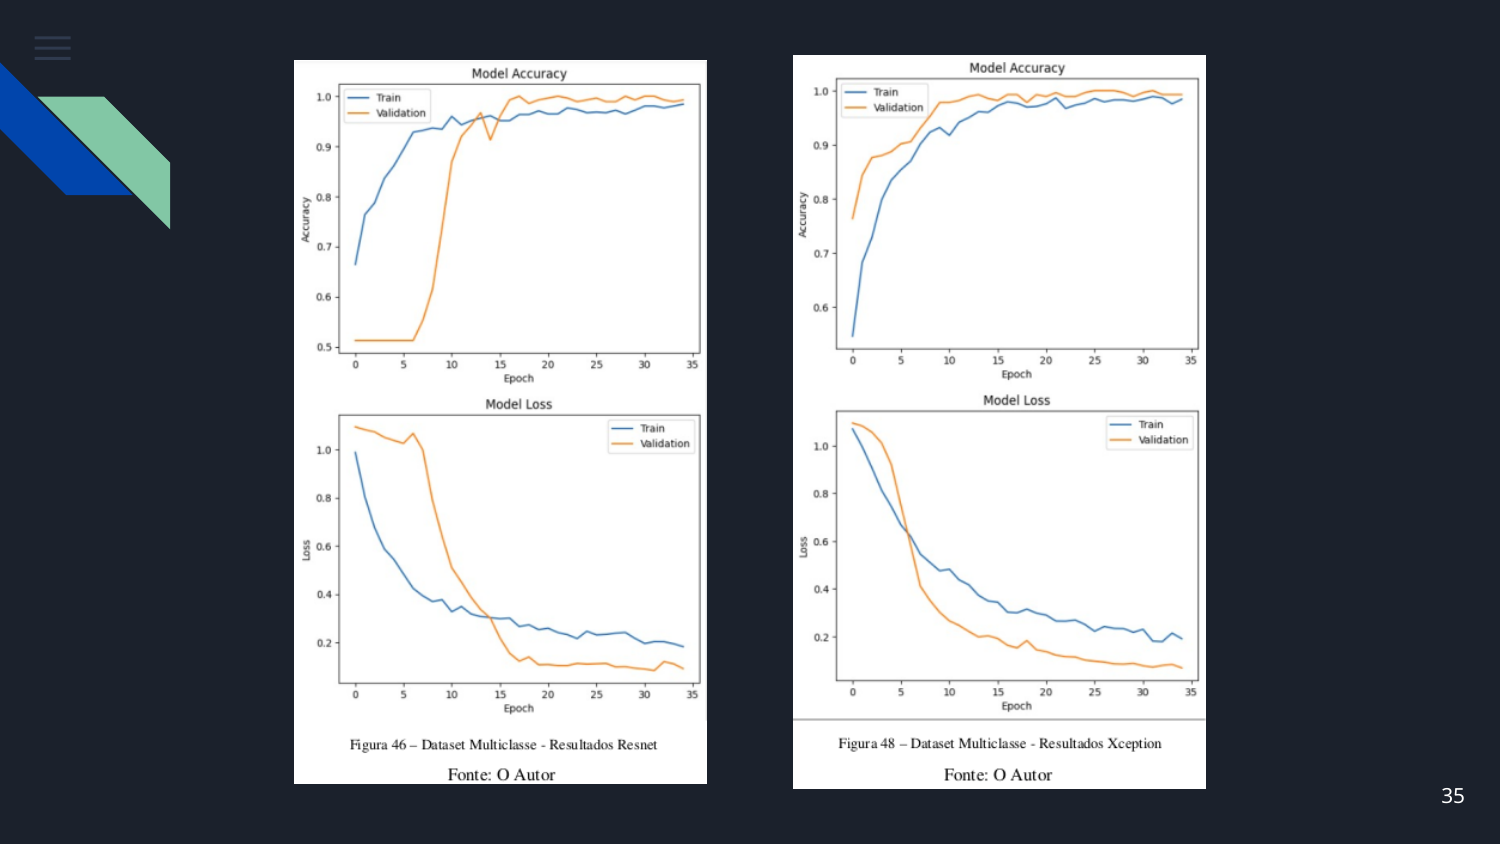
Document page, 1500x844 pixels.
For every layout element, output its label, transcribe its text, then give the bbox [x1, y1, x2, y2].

slide_number ‹#› [1389, 764, 1480, 830]
picture [294, 59, 707, 784]
picture [793, 55, 1206, 789]
